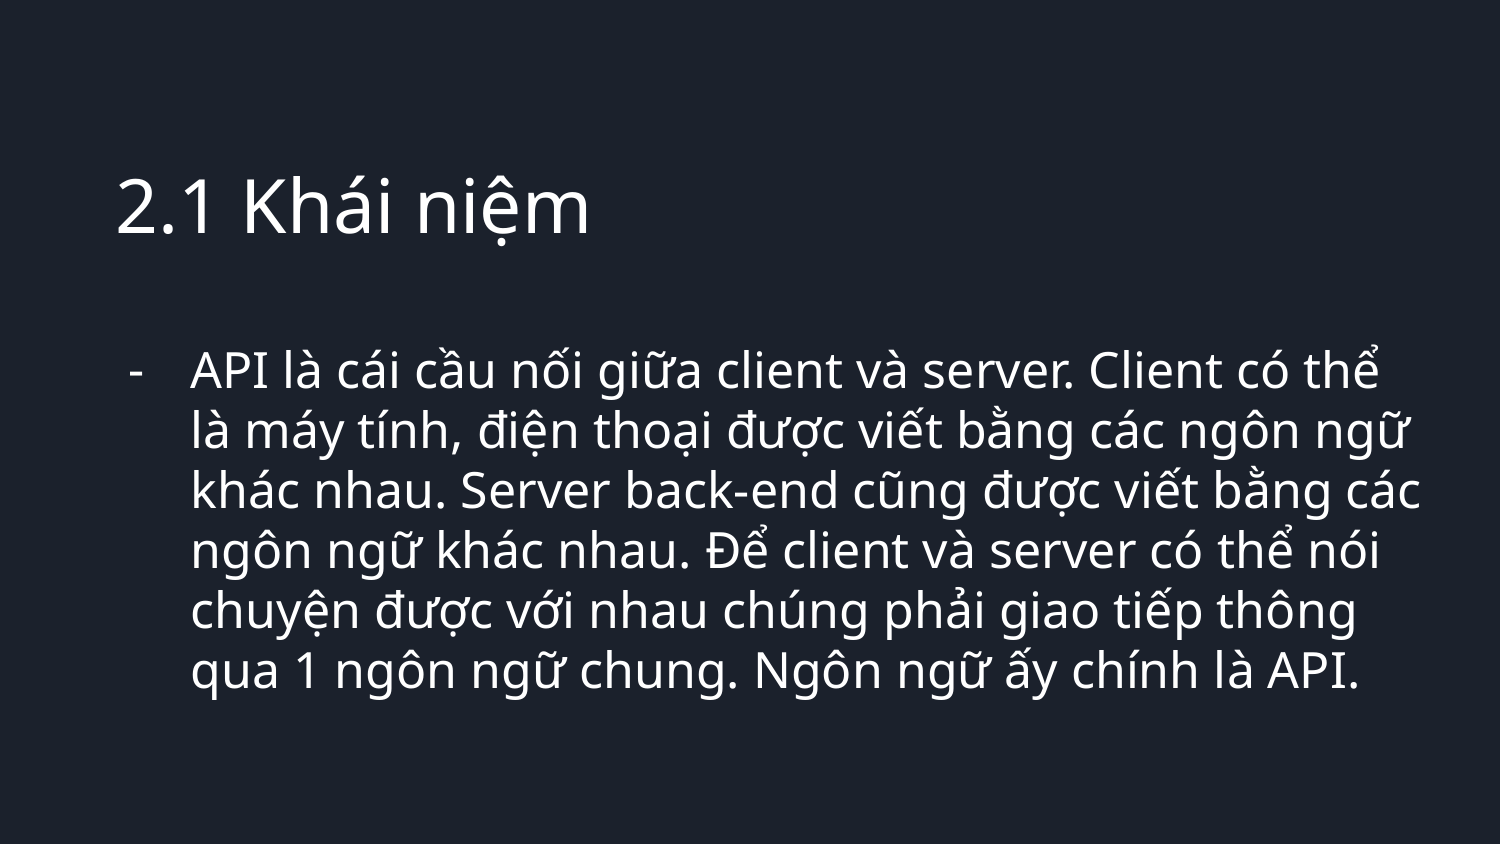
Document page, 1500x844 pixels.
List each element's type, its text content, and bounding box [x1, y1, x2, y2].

title 2.1 Khái niệm API là cái cầu nối giữa client và server. Client có thể là máy tính, điện thoại được viết bằng các ngôn ngữ khác nhau. Server back-end cũng được viết bằng các ngôn ngữ khác nhau. Để client và server có thể nói chuyện được với nhau chúng phải giao tiếp thông qua 1 ngôn ngữ chung. Ngôn ngữ ấy chính là API. [100, 143, 1440, 781]
